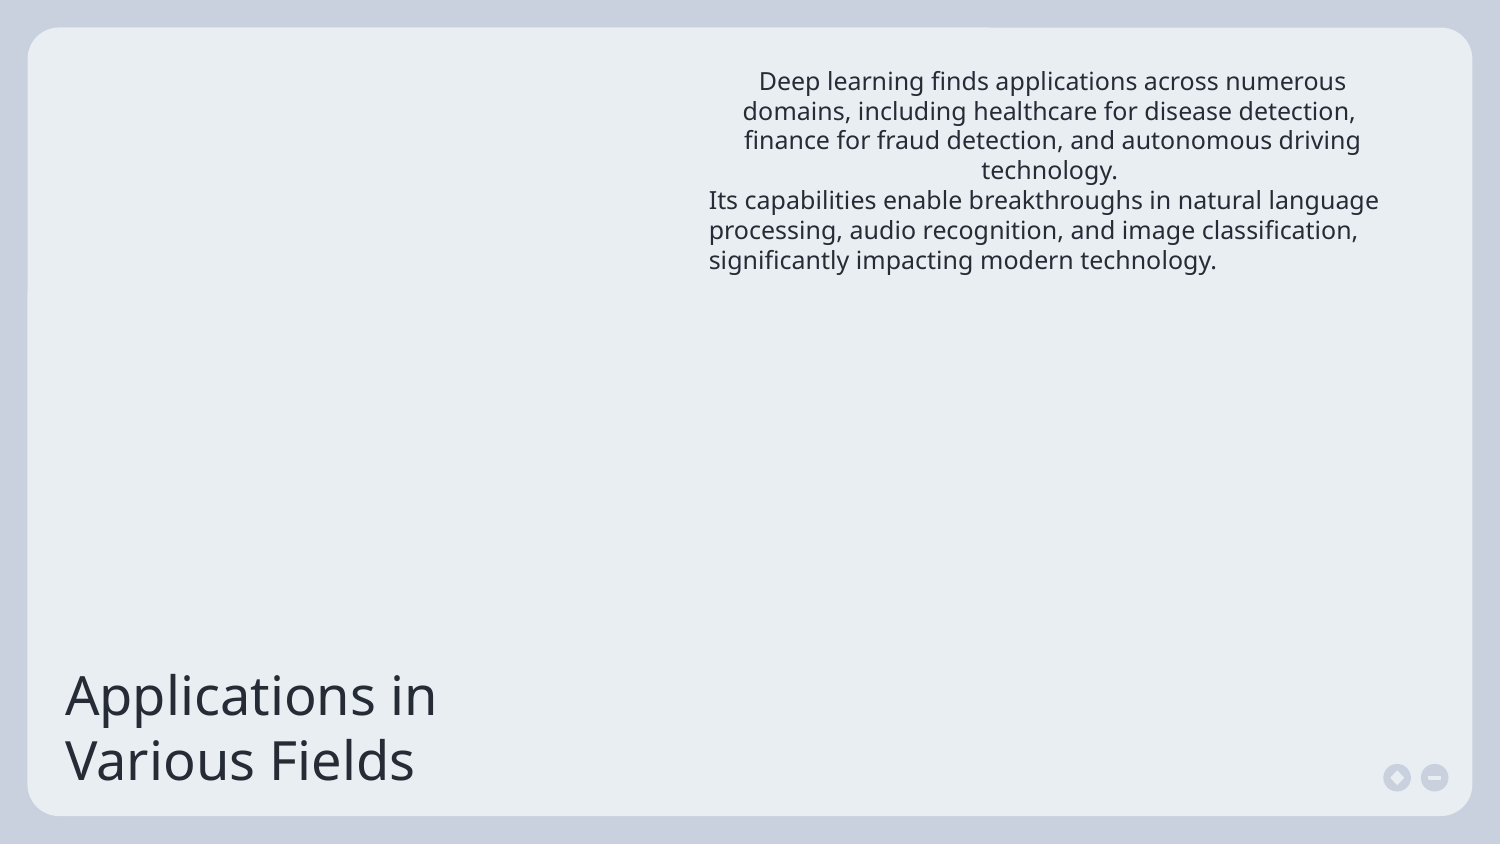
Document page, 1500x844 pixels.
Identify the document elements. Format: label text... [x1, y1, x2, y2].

title Applications in Various Fields [50, 334, 652, 807]
subtitle Deep learning finds applications across numerous domains, including healthcare for disease detection, finance for fraud detection, and autonomous driving technology. Its capabilities enable breakthroughs in natural language processing, audio recognition, and image classification, significantly impacting modern technology. [693, 50, 1413, 536]
